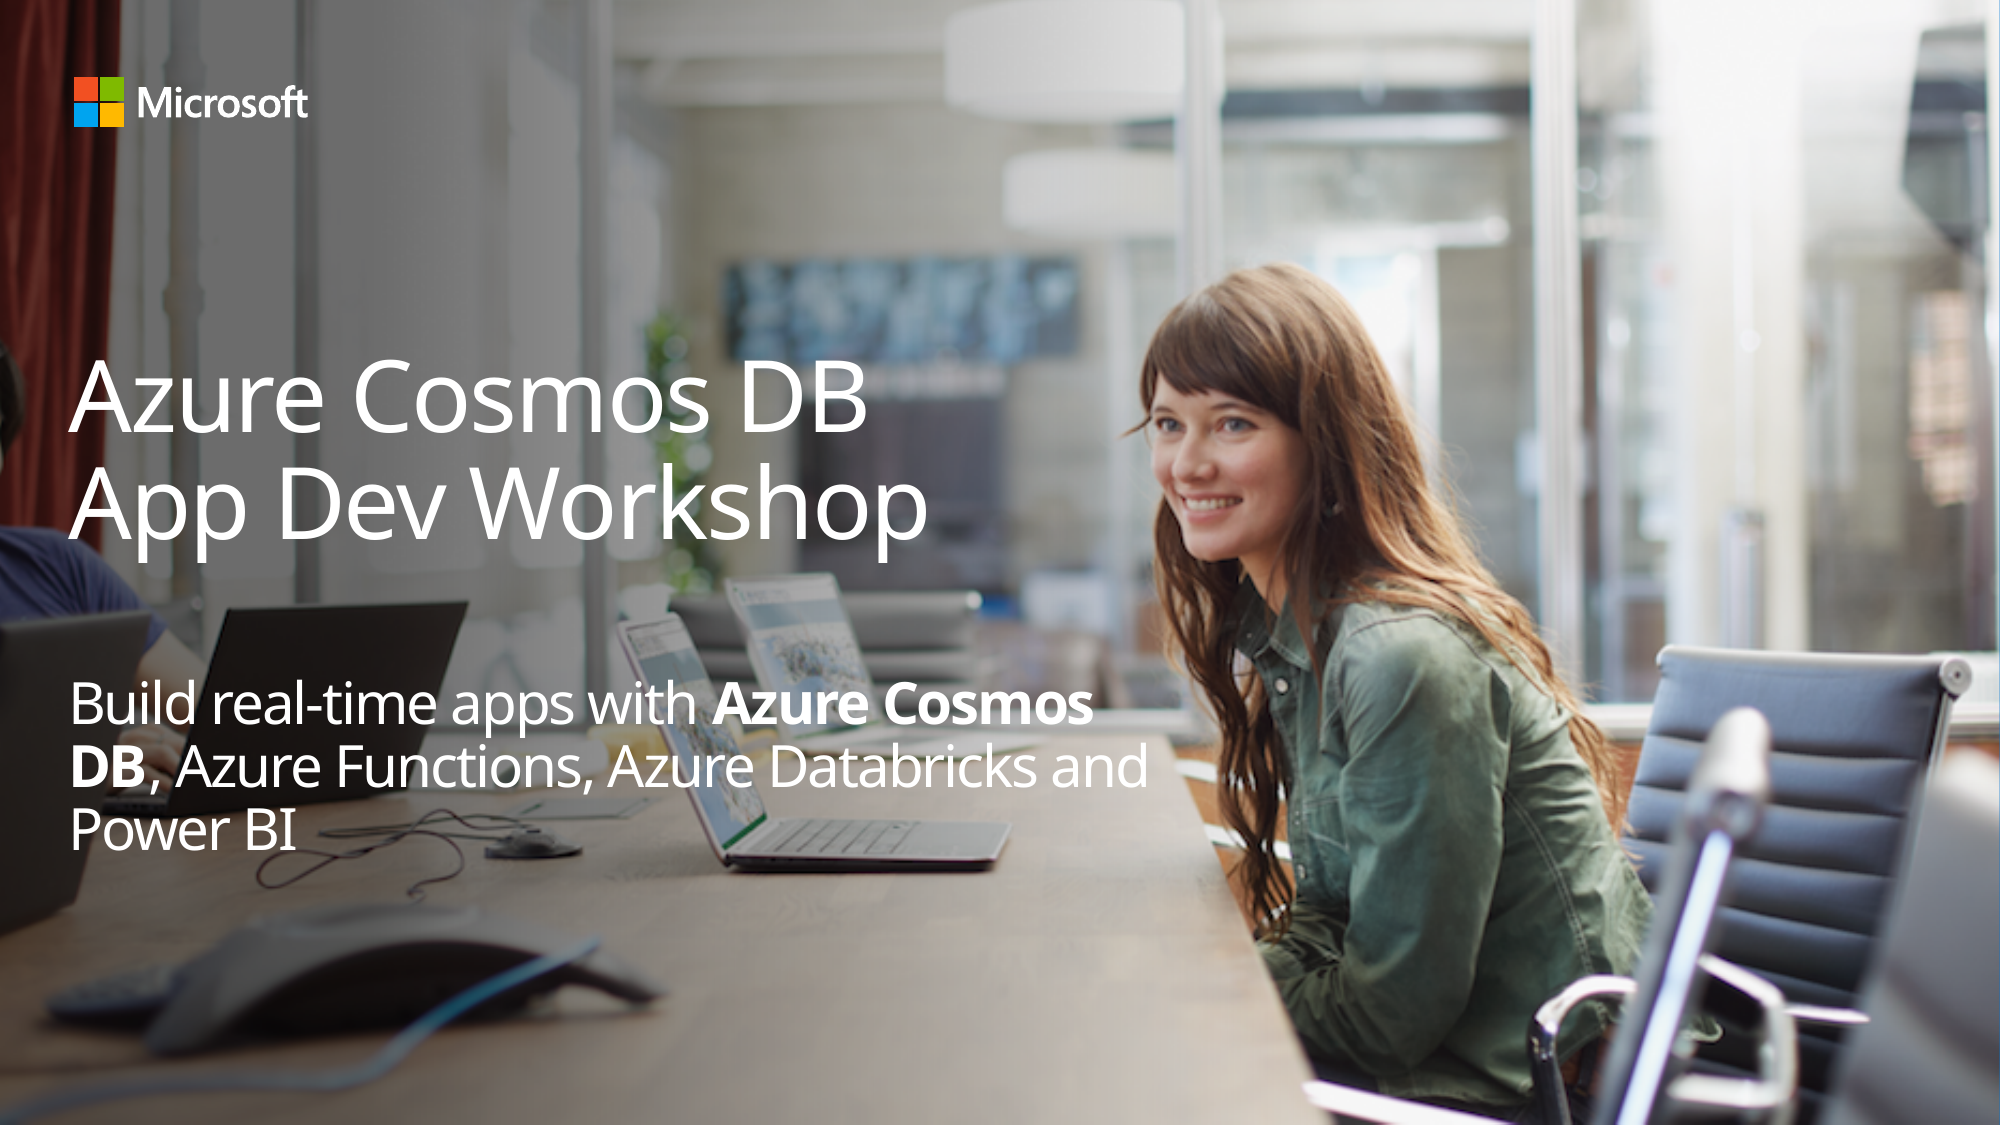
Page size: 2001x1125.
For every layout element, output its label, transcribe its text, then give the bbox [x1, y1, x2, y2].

picture [0, 0, 2000, 1125]
title Azure Cosmos DB App Dev Workshop Build real-time apps with Azure Cosmos DB, Azure Functions, Azure Databricks and Power BI [44, 330, 1174, 625]
